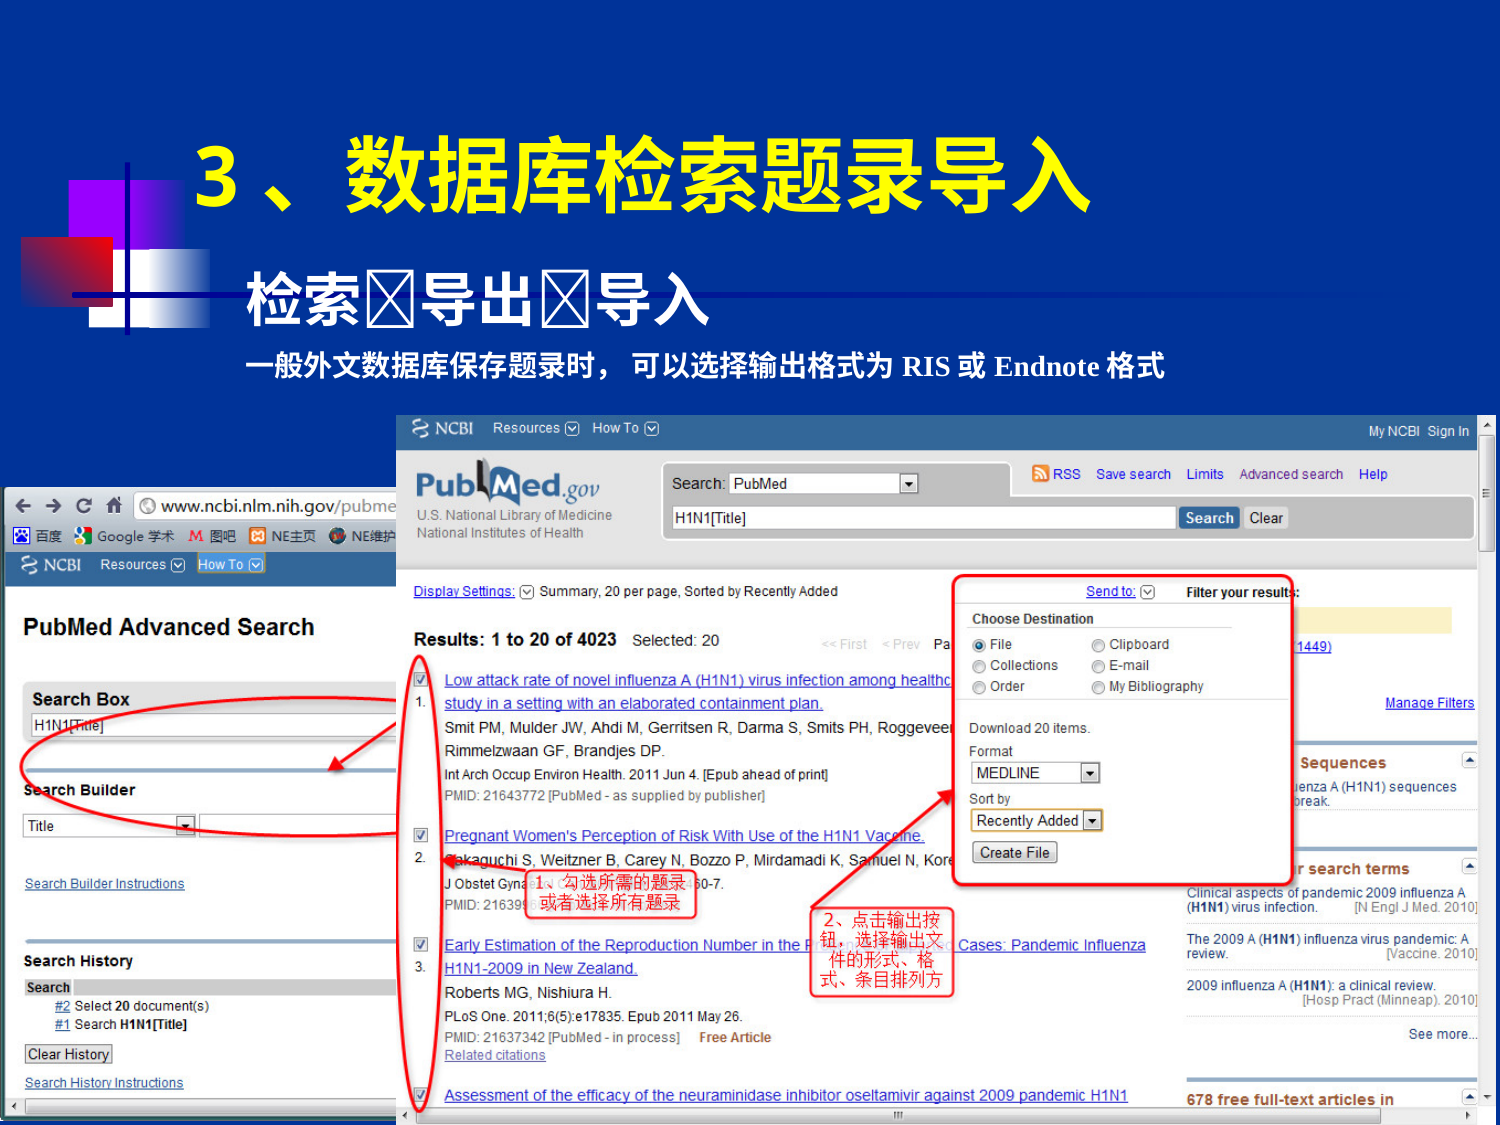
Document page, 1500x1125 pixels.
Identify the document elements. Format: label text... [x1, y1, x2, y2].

text_box 检索导出导入 一般外文数据库保存题录时， 可以选择输出格式为RIS或Endnote格式 [230, 255, 1332, 390]
picture [0, 415, 1496, 1125]
title 3、数据库检索题录导入 [175, 77, 1181, 231]
